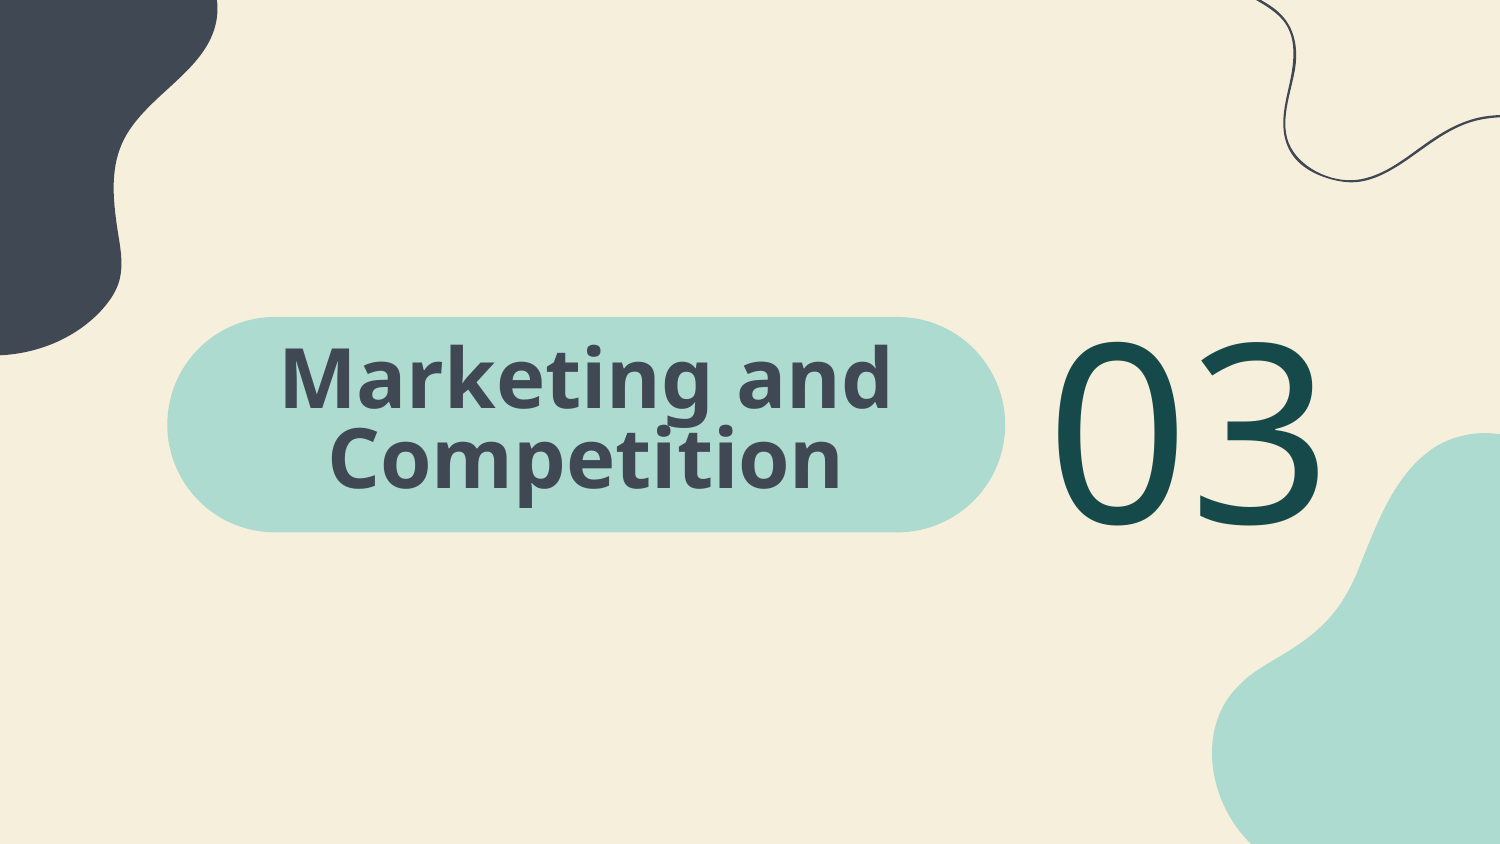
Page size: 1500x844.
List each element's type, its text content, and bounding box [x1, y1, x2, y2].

title Marketing and Competition [167, 316, 984, 533]
title 03 [984, 250, 1333, 574]
